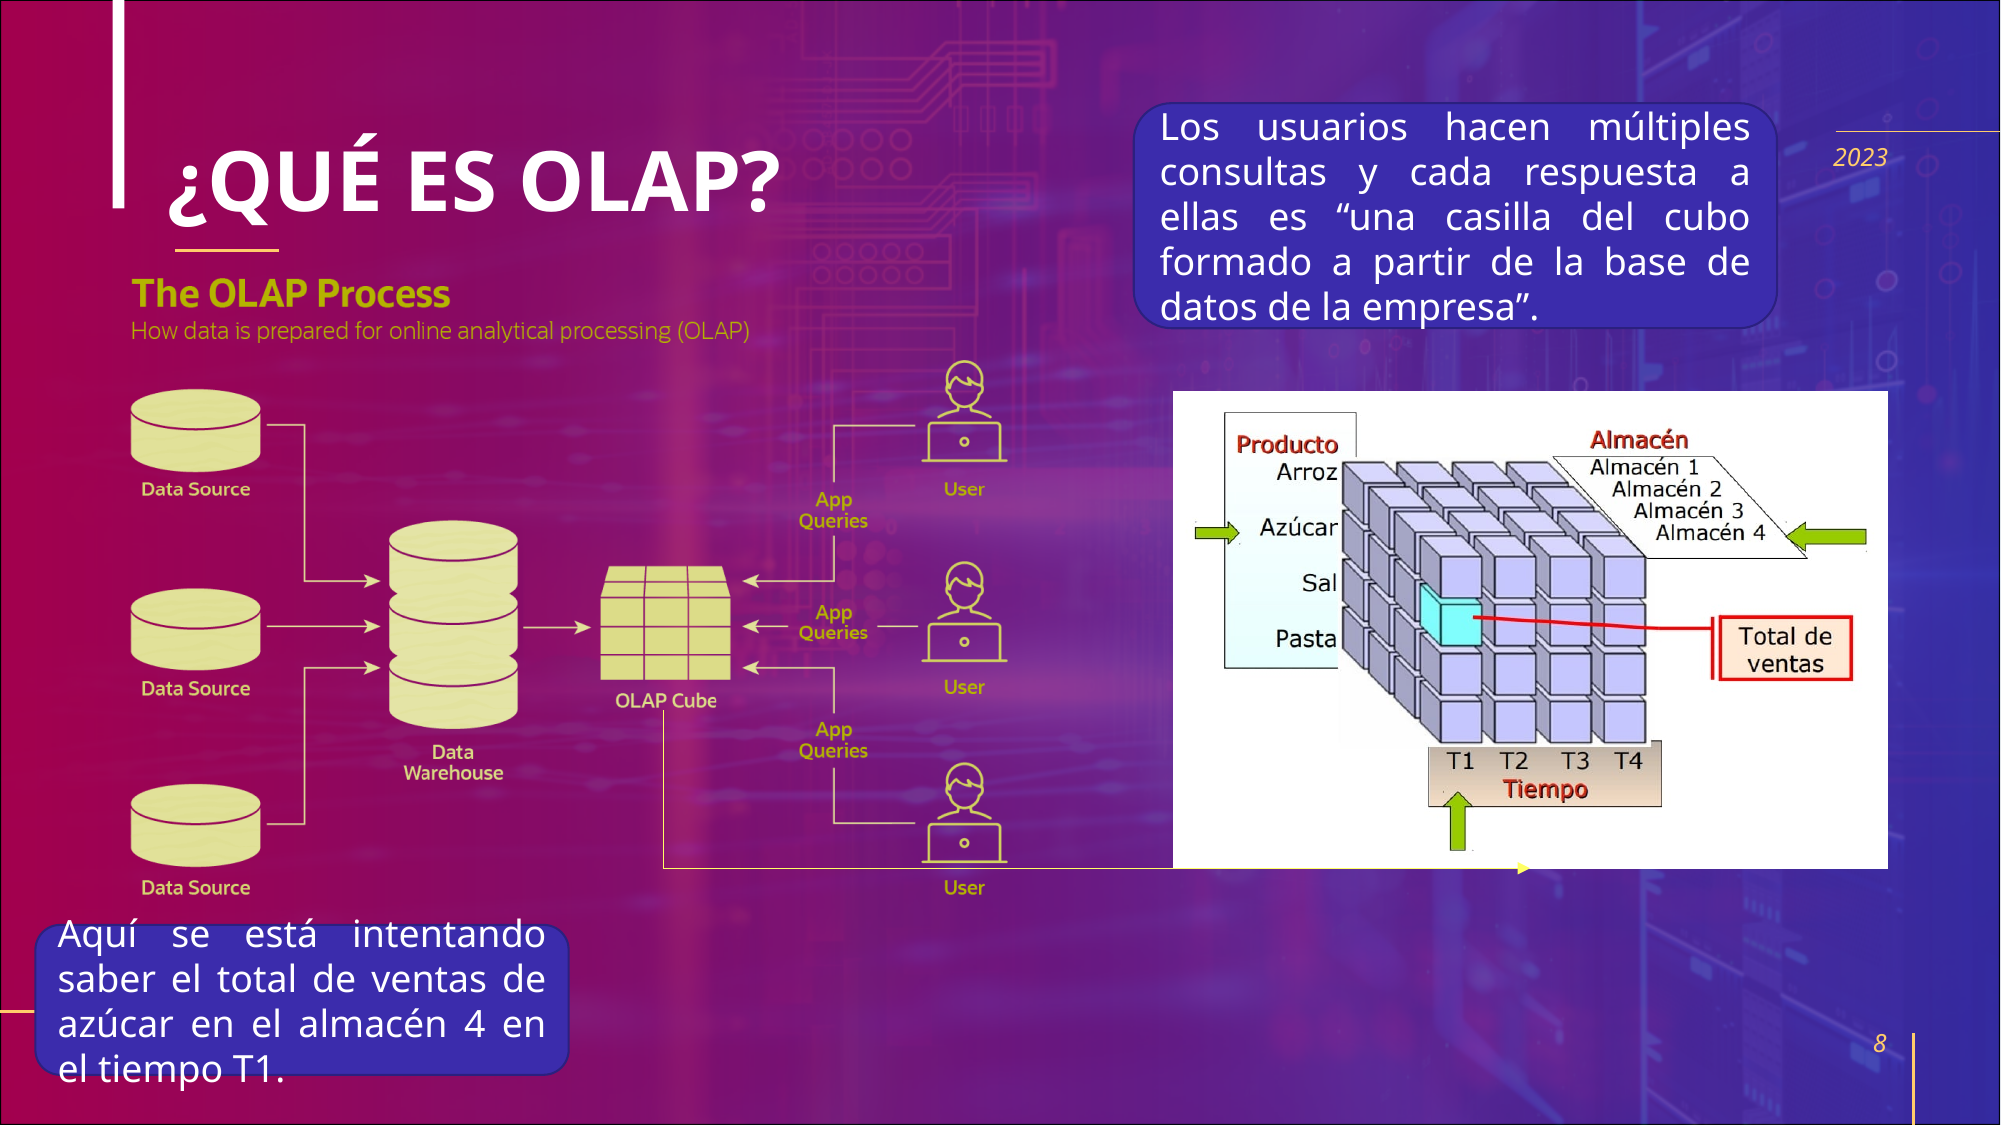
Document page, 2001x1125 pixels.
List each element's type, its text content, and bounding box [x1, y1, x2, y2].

slide_number 8 [1451, 1015, 1902, 1075]
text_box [663, 710, 1531, 869]
picture [1173, 391, 1888, 869]
title ¿QUÉ ES OLAP? [152, 75, 1789, 293]
list 2023 [1818, 137, 1919, 192]
text_box Los usuarios hacen múltiples consultas y cada respuesta a ellas es “una casilla del cubo formado a partir de la base de datos de la empresa”. [1132, 102, 1779, 330]
picture [0, 191, 1155, 932]
text_box Aquí se está intentando saber el total de ventas de azúcar en el almacén 4 en el tiempo T1. [34, 932, 570, 1076]
